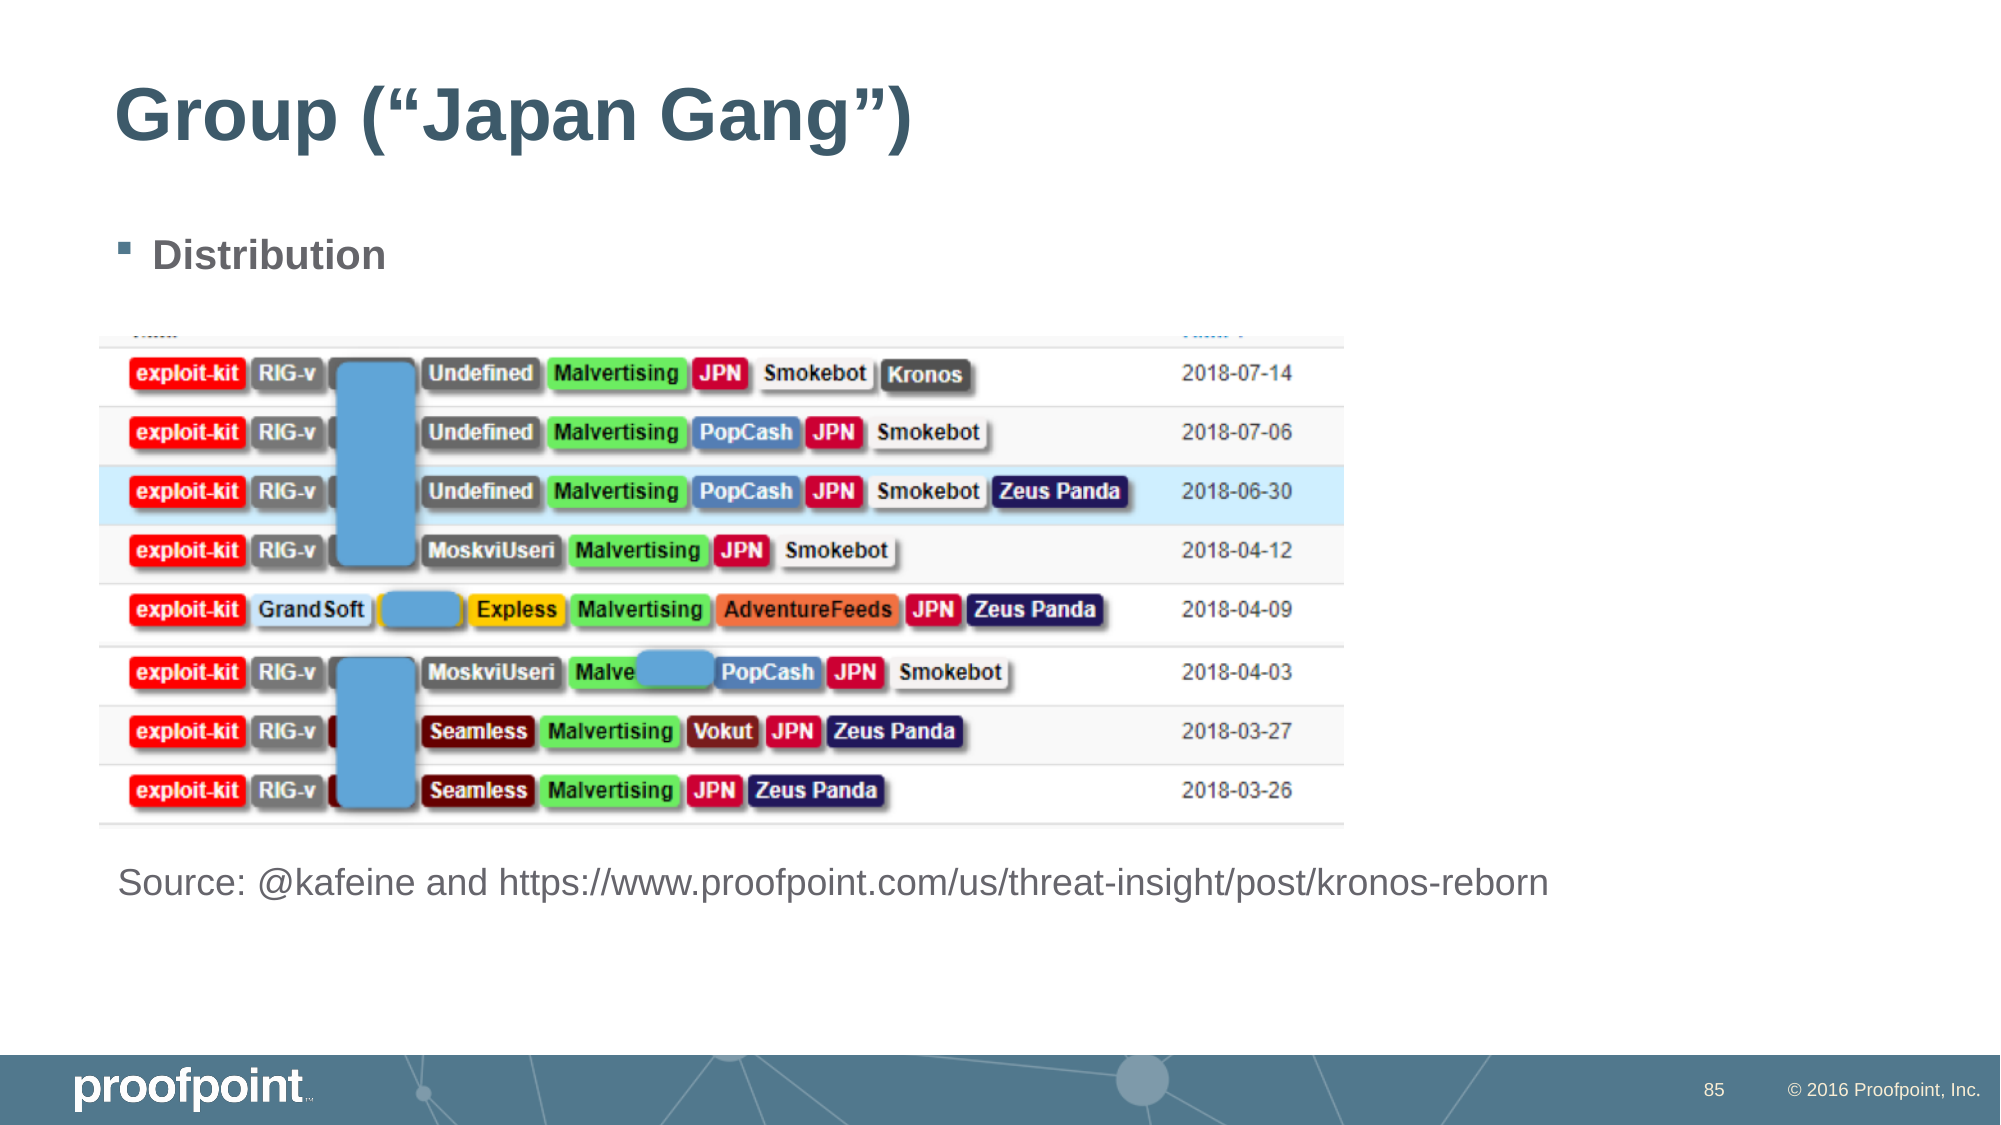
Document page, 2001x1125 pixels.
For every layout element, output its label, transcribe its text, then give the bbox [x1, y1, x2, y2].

picture [99, 336, 1344, 830]
text_box Source: @kafeine and https://www.proofpoint.com/us/threat-insight/post/kronos-reborn [102, 851, 1565, 911]
title Group (“Japan Gang”) [99, 45, 1900, 188]
list Distribution [99, 225, 1900, 940]
picture [75, 1067, 313, 1112]
